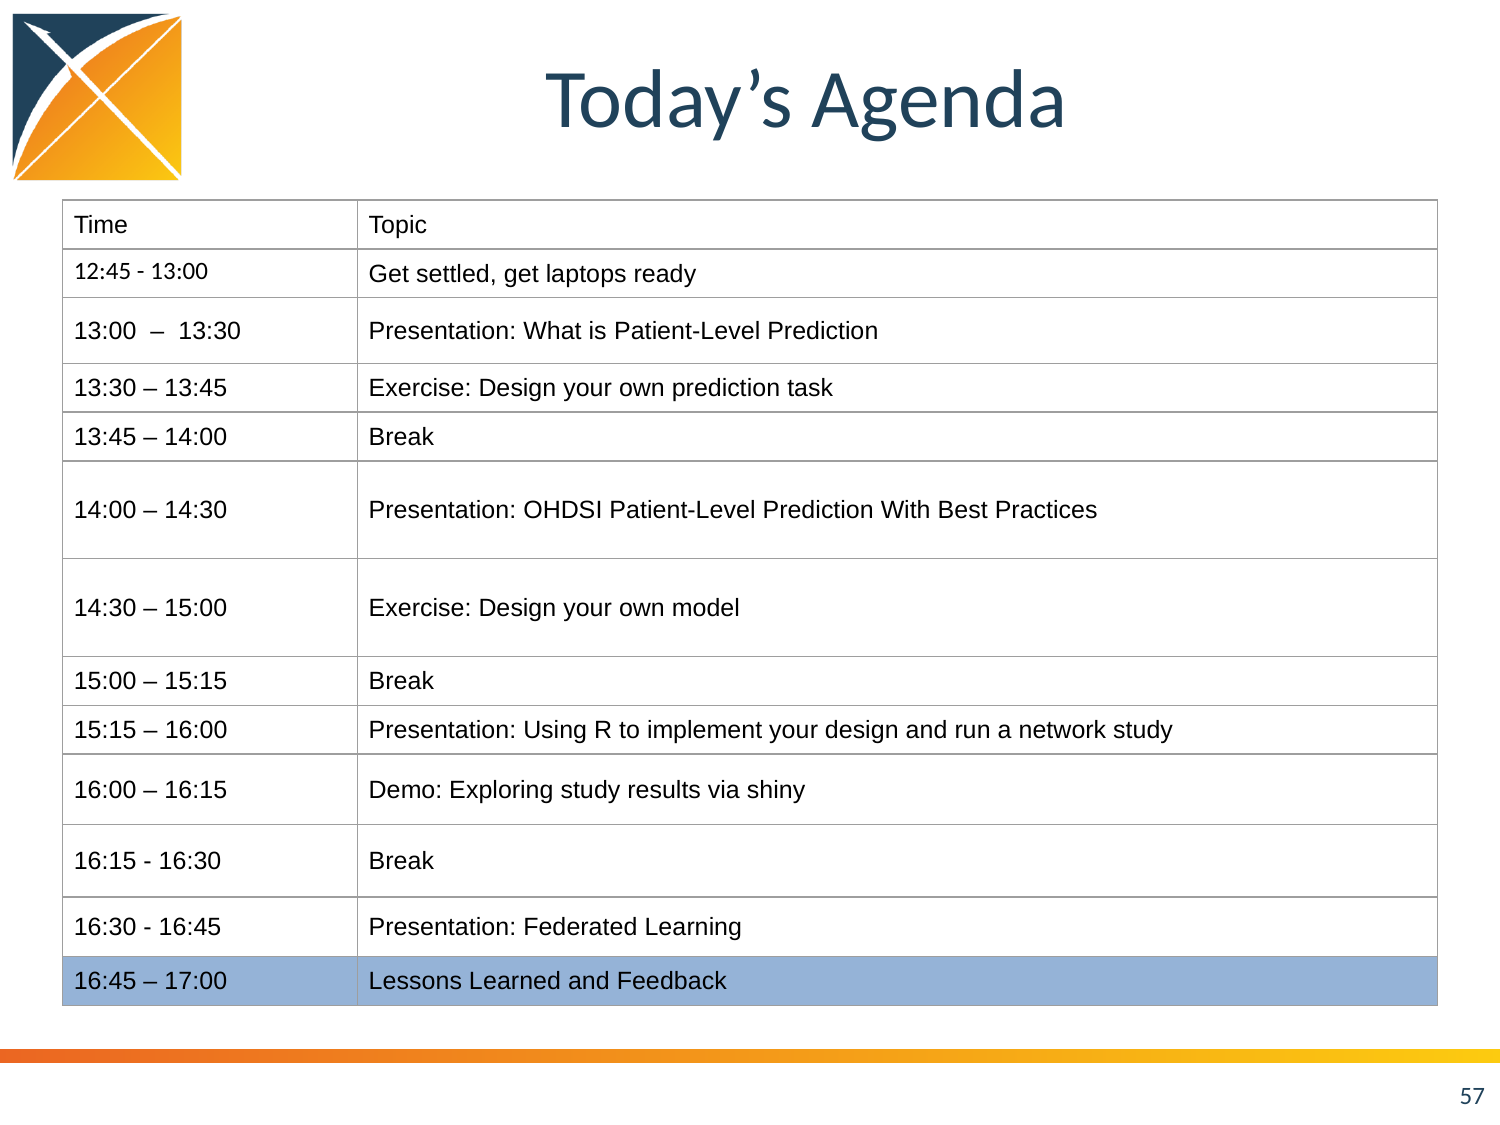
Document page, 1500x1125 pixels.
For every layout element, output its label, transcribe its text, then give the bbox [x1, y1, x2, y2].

table_cell Break [358, 825, 1437, 896]
table_cell Break [358, 657, 1437, 705]
table_cell Exercise: Design your own prediction task [358, 364, 1437, 411]
table_cell 14:00 – 14:30 [63, 462, 357, 558]
table_cell Demo: Exploring study results via shiny [358, 755, 1437, 824]
slide_number 57 [1149, 1065, 1500, 1125]
table_cell 16:45 – 17:00 [63, 957, 357, 1005]
table_cell 16:00 – 16:15 [63, 755, 357, 824]
table_cell Presentation: Using R to implement your design and run a network study [358, 706, 1437, 753]
table_cell Presentation: What is Patient-Level Prediction [358, 298, 1437, 363]
title Today’s Agenda [187, 24, 1425, 163]
table_cell Exercise: Design your own model [358, 559, 1437, 656]
table_header Time [63, 201, 357, 248]
table_cell Presentation: Federated Learning [358, 898, 1437, 956]
picture [0, 0, 206, 200]
table_cell 14:30 – 15:00 [63, 559, 357, 656]
table_cell 13:00 – 13:30 [63, 298, 357, 363]
table_cell 13:45 – 14:00 [63, 413, 357, 460]
table_cell Get settled, get laptops ready [358, 250, 1437, 297]
table_header Topic [358, 201, 1437, 248]
table_cell 16:30 - 16:45 [63, 898, 357, 956]
table_cell 16:15 - 16:30 [63, 825, 357, 896]
table_cell Break [358, 413, 1437, 460]
table_cell 15:15 – 16:00 [63, 706, 357, 753]
table_cell Presentation: OHDSI Patient-Level Prediction With Best Practices [358, 462, 1437, 558]
table_cell 13:30 – 13:45 [63, 364, 357, 411]
table_cell Lessons Learned and Feedback [358, 957, 1437, 1005]
table_cell 12:45 - 13:00 [63, 250, 357, 297]
table_cell 15:00 – 15:15 [63, 657, 357, 705]
